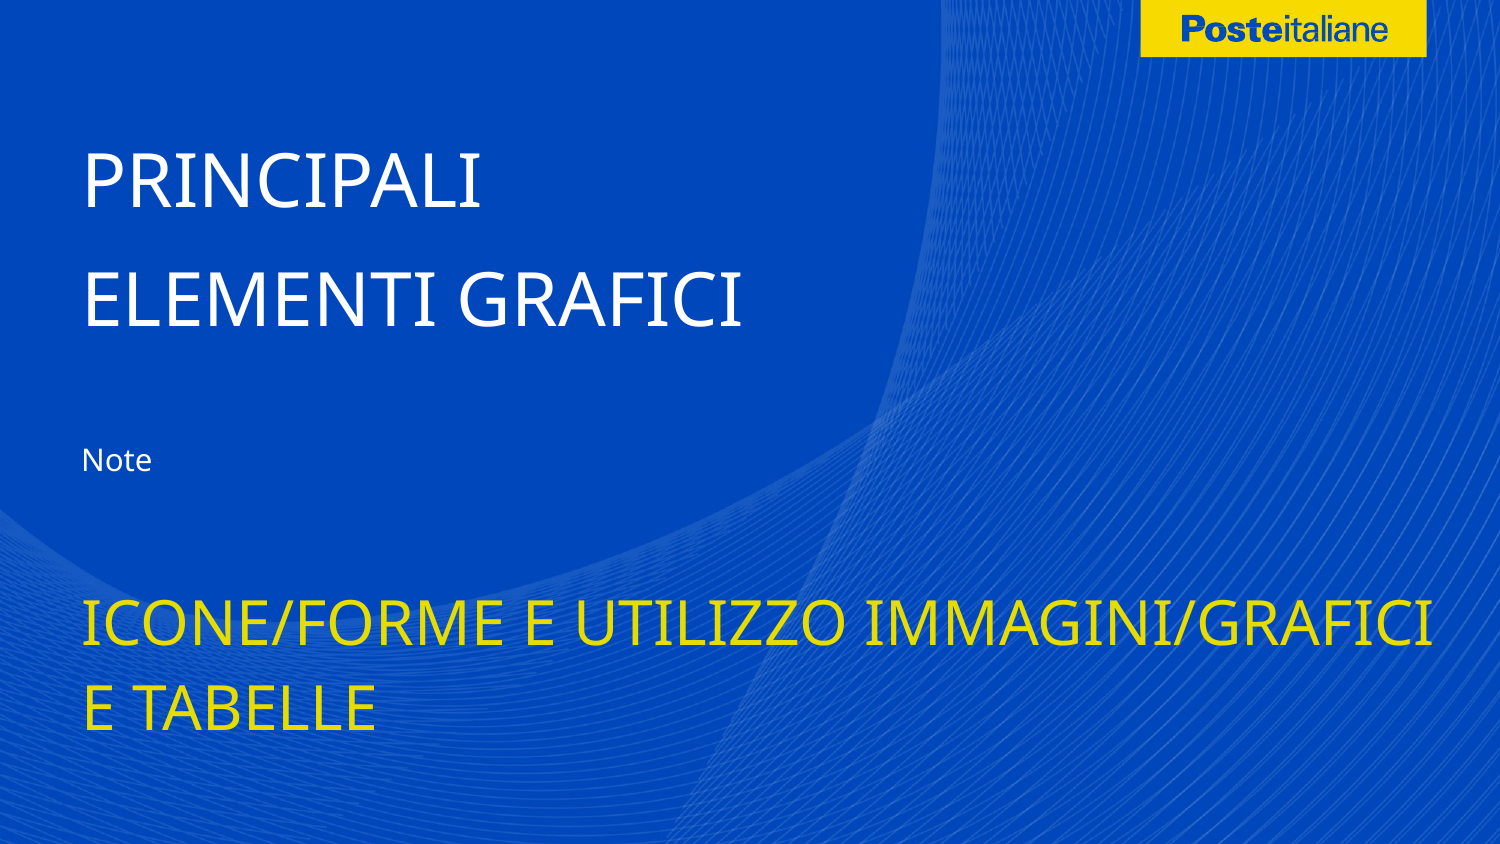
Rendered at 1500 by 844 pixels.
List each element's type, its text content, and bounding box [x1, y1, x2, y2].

list Note [81, 438, 798, 489]
list PRINCIPALI ELEMENTI GRAFICI [81, 126, 1455, 439]
picture [0, 0, 1500, 844]
list ICONE/FORME E UTILIZZO IMMAGINI/GRAFICI E TABELLE [81, 578, 1455, 752]
